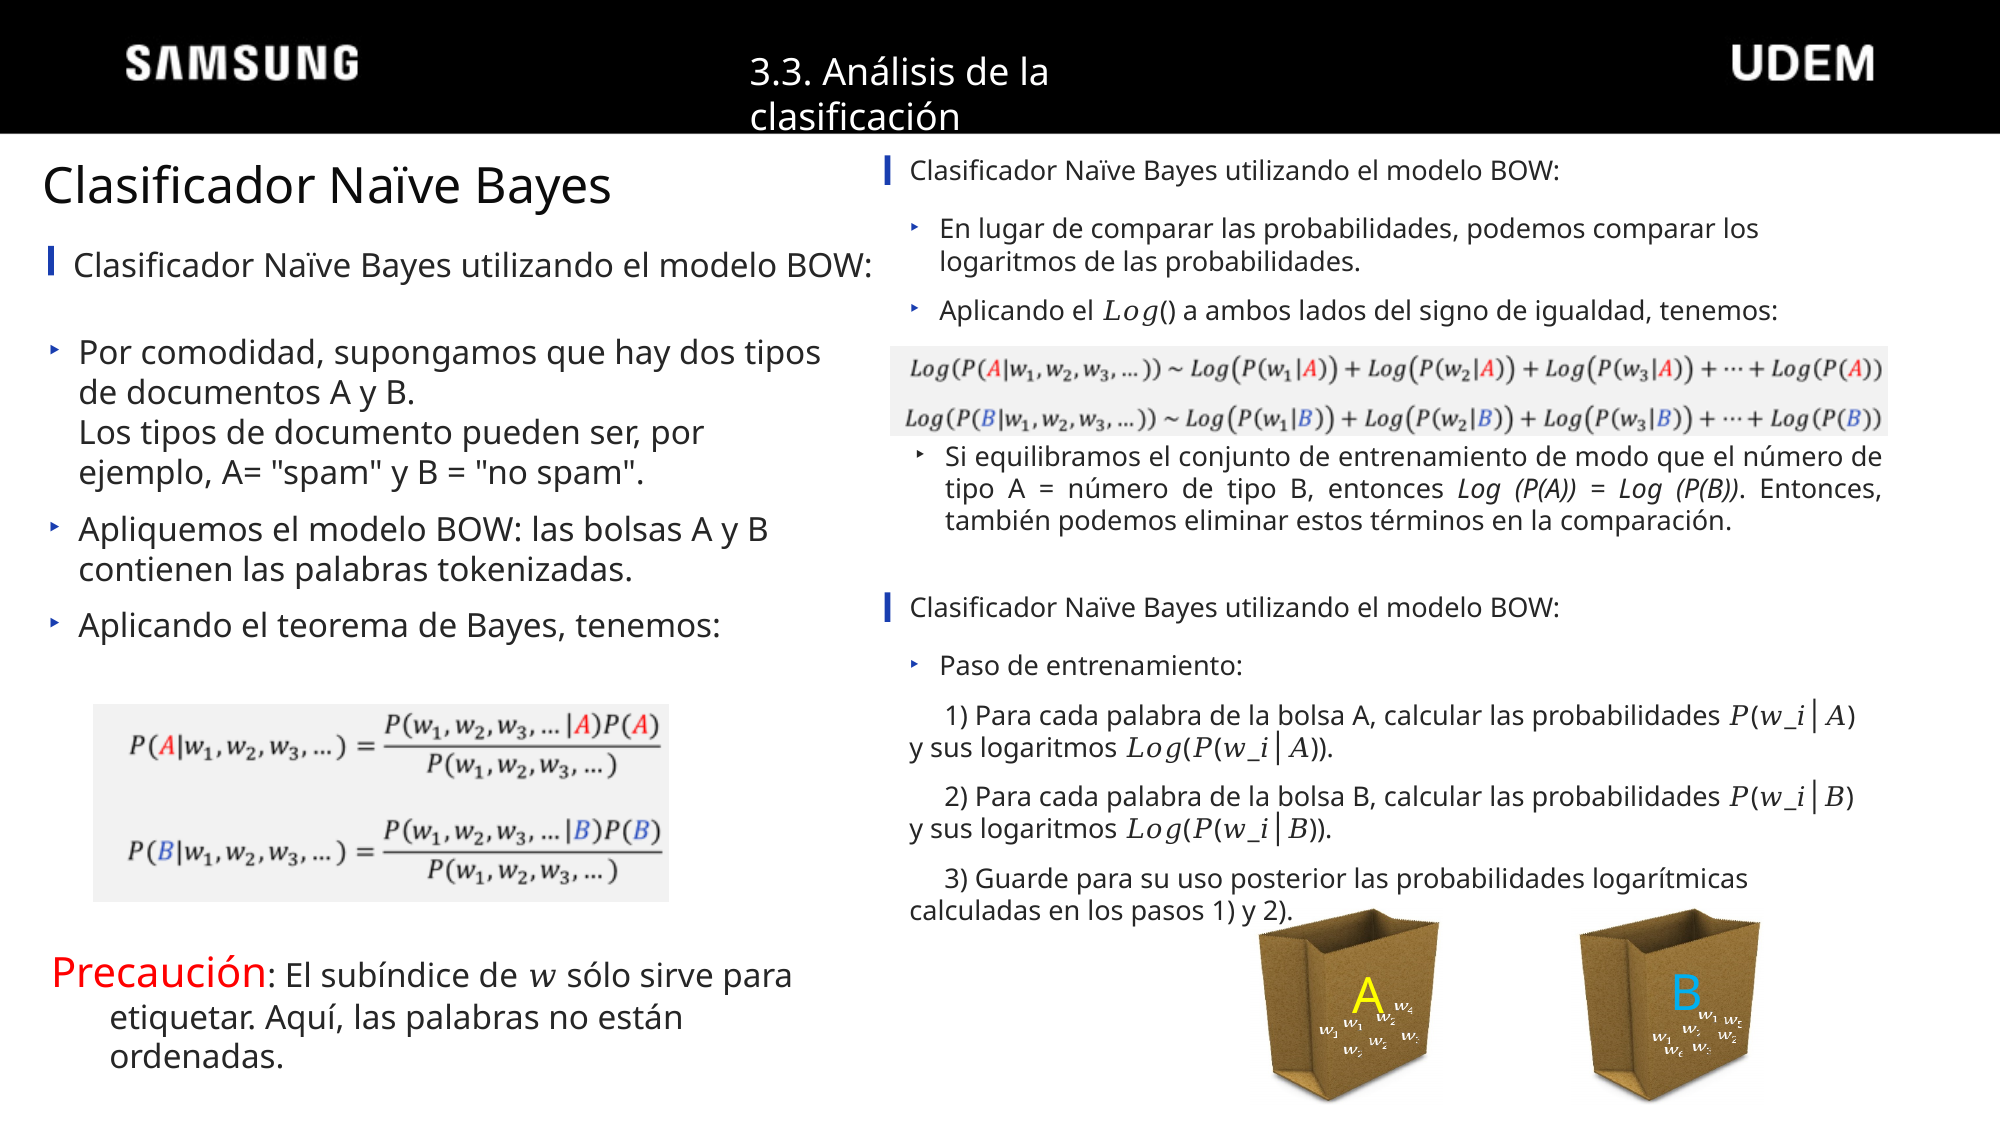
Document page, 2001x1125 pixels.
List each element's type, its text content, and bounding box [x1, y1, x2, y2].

text_box Precaución: El subíndice de 𝑤 sólo sirve para etiquetar. Aquí, las palabras no están ordenadas. [51, 945, 863, 1076]
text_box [47, 243, 1490, 285]
text_box 3.3. Análisis de la clasificación [749, 47, 1251, 153]
text_box Clasificador Naïve Bayes [29, 153, 1508, 214]
picture [0, 0, 2000, 1124]
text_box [884, 153, 2000, 187]
text_box En lugar de comparar las probabilidades, podemos comparar los logaritmos de las probabilidades. Aplicando el 𝐿𝑜𝑔() a ambos lados del signo de igualdad, tenemos: [909, 199, 1830, 338]
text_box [1250, 906, 1765, 1107]
text_box Si equilibramos el conjunto de entrenamiento de modo que el número de tipo A = número de tipo B, entonces Log (P(A)) = Log (P(B)). Entonces, también podemos eliminar estos términos en la comparación. [900, 423, 1898, 584]
text_box Por comodidad, supongamos que hay dos tipos de documentos A y B. Los tipos de documento pueden ser, por ejemplo, A= "spam" y B = "no spam". Apliquemos el modelo BOW: las bolsas A y B contienen las palabras tokenizadas. Aplicando el teorema de Bayes, tenemos: [48, 319, 866, 657]
text_box Paso de entrenamiento: 1) Para cada palabra de la bolsa A, calcular las probabilidades 𝑃(𝑤_𝑖│𝐴) y sus logaritmos 𝐿𝑜𝑔(𝑃(𝑤_𝑖│𝐴)). 2) Para cada palabra de la bolsa B, calcular las probabilidades 𝑃(𝑤_𝑖│𝐵) y sus logaritmos 𝐿𝑜𝑔(𝑃(𝑤_𝑖│𝐵)). 3) Guarde para su uso posterior las probabilidades logarítmicas calculadas en los pasos 1) y 2). [909, 636, 1882, 938]
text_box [884, 590, 2000, 624]
